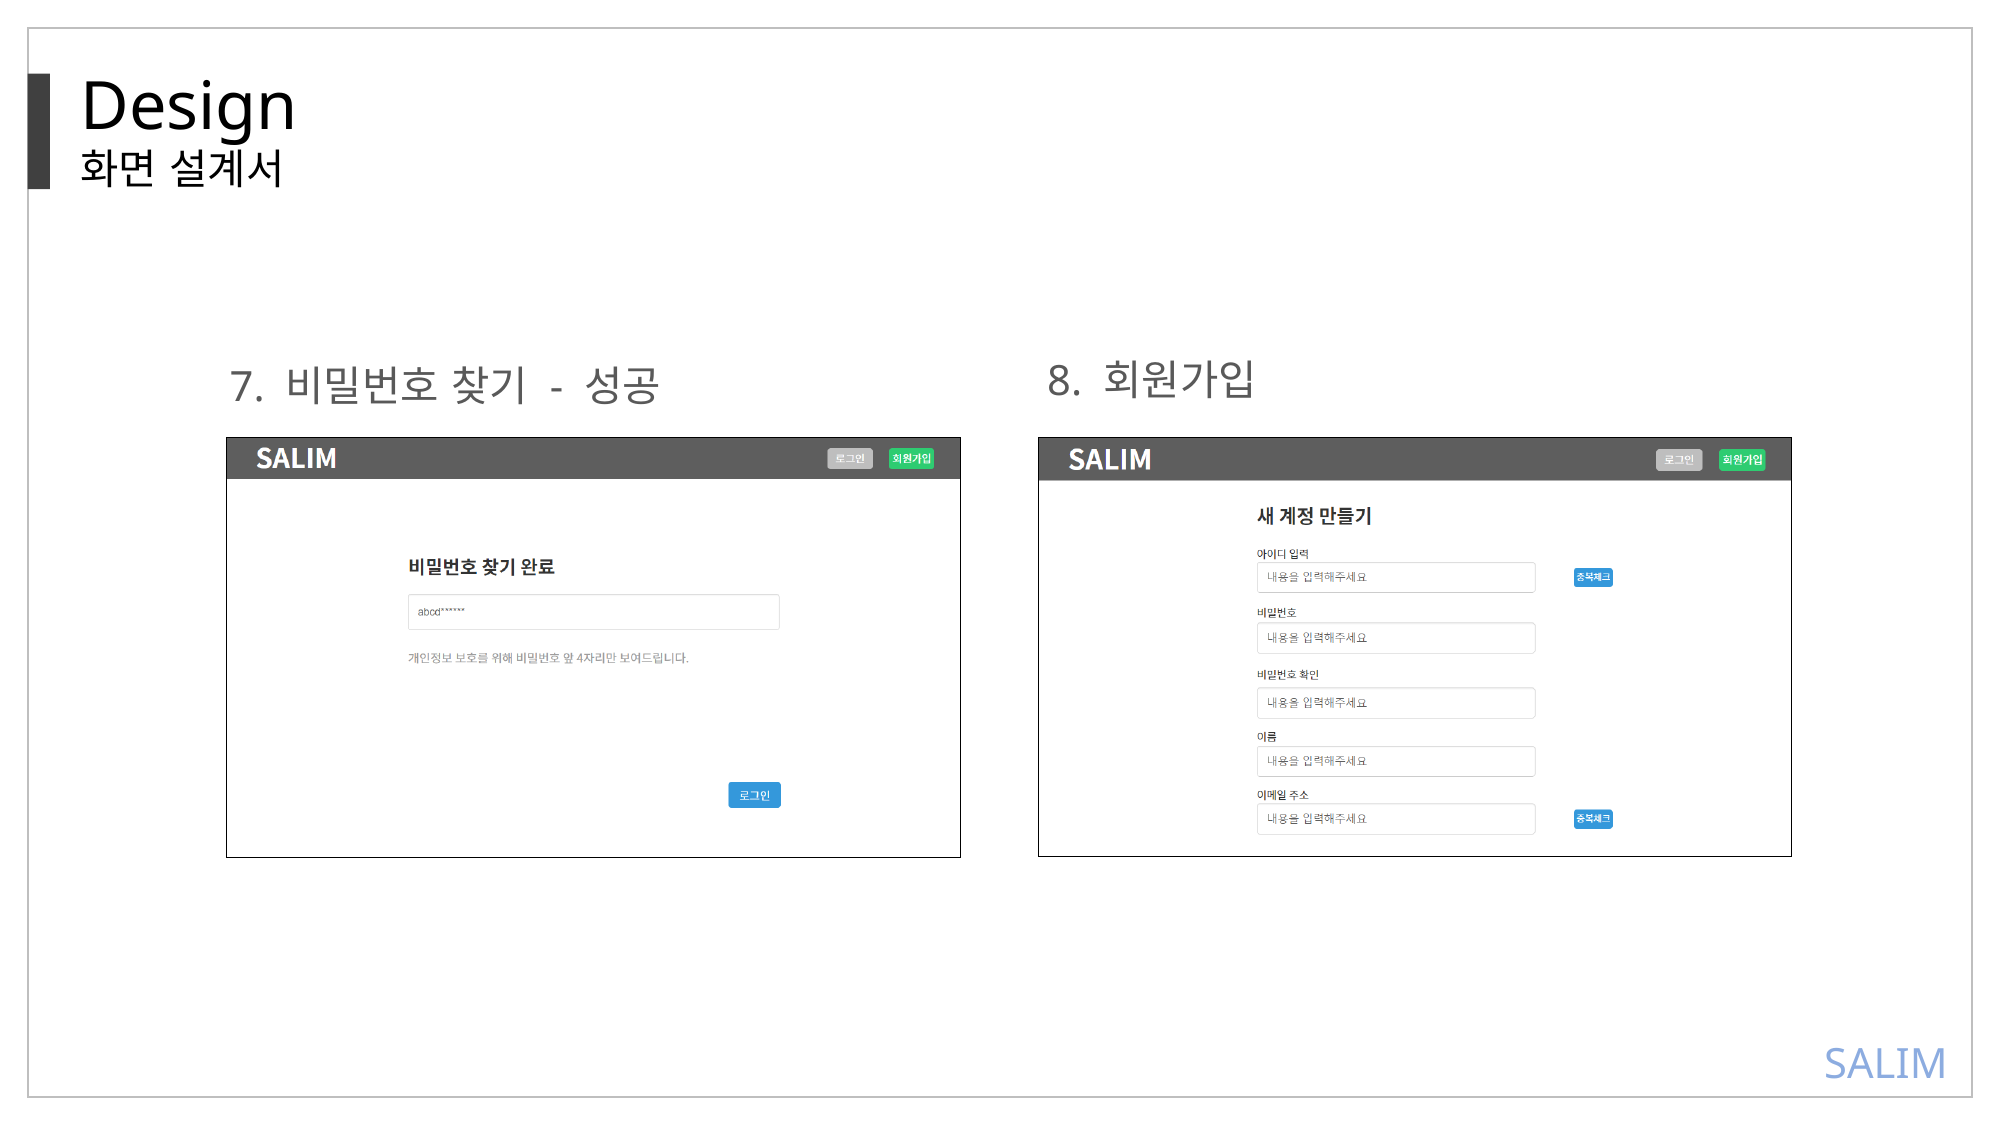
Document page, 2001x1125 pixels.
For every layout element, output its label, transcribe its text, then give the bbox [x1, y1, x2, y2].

text_box 8. 회원가입 [1032, 346, 1553, 411]
text_box [27, 27, 1973, 1098]
picture [1038, 437, 1792, 857]
picture [226, 437, 961, 857]
text_box Design 화면 설계서 [65, 55, 863, 201]
text_box SALIM [1800, 1029, 1972, 1095]
text_box [27, 73, 51, 190]
text_box 7. 비밀번호 찾기 - 성공 [214, 351, 736, 417]
